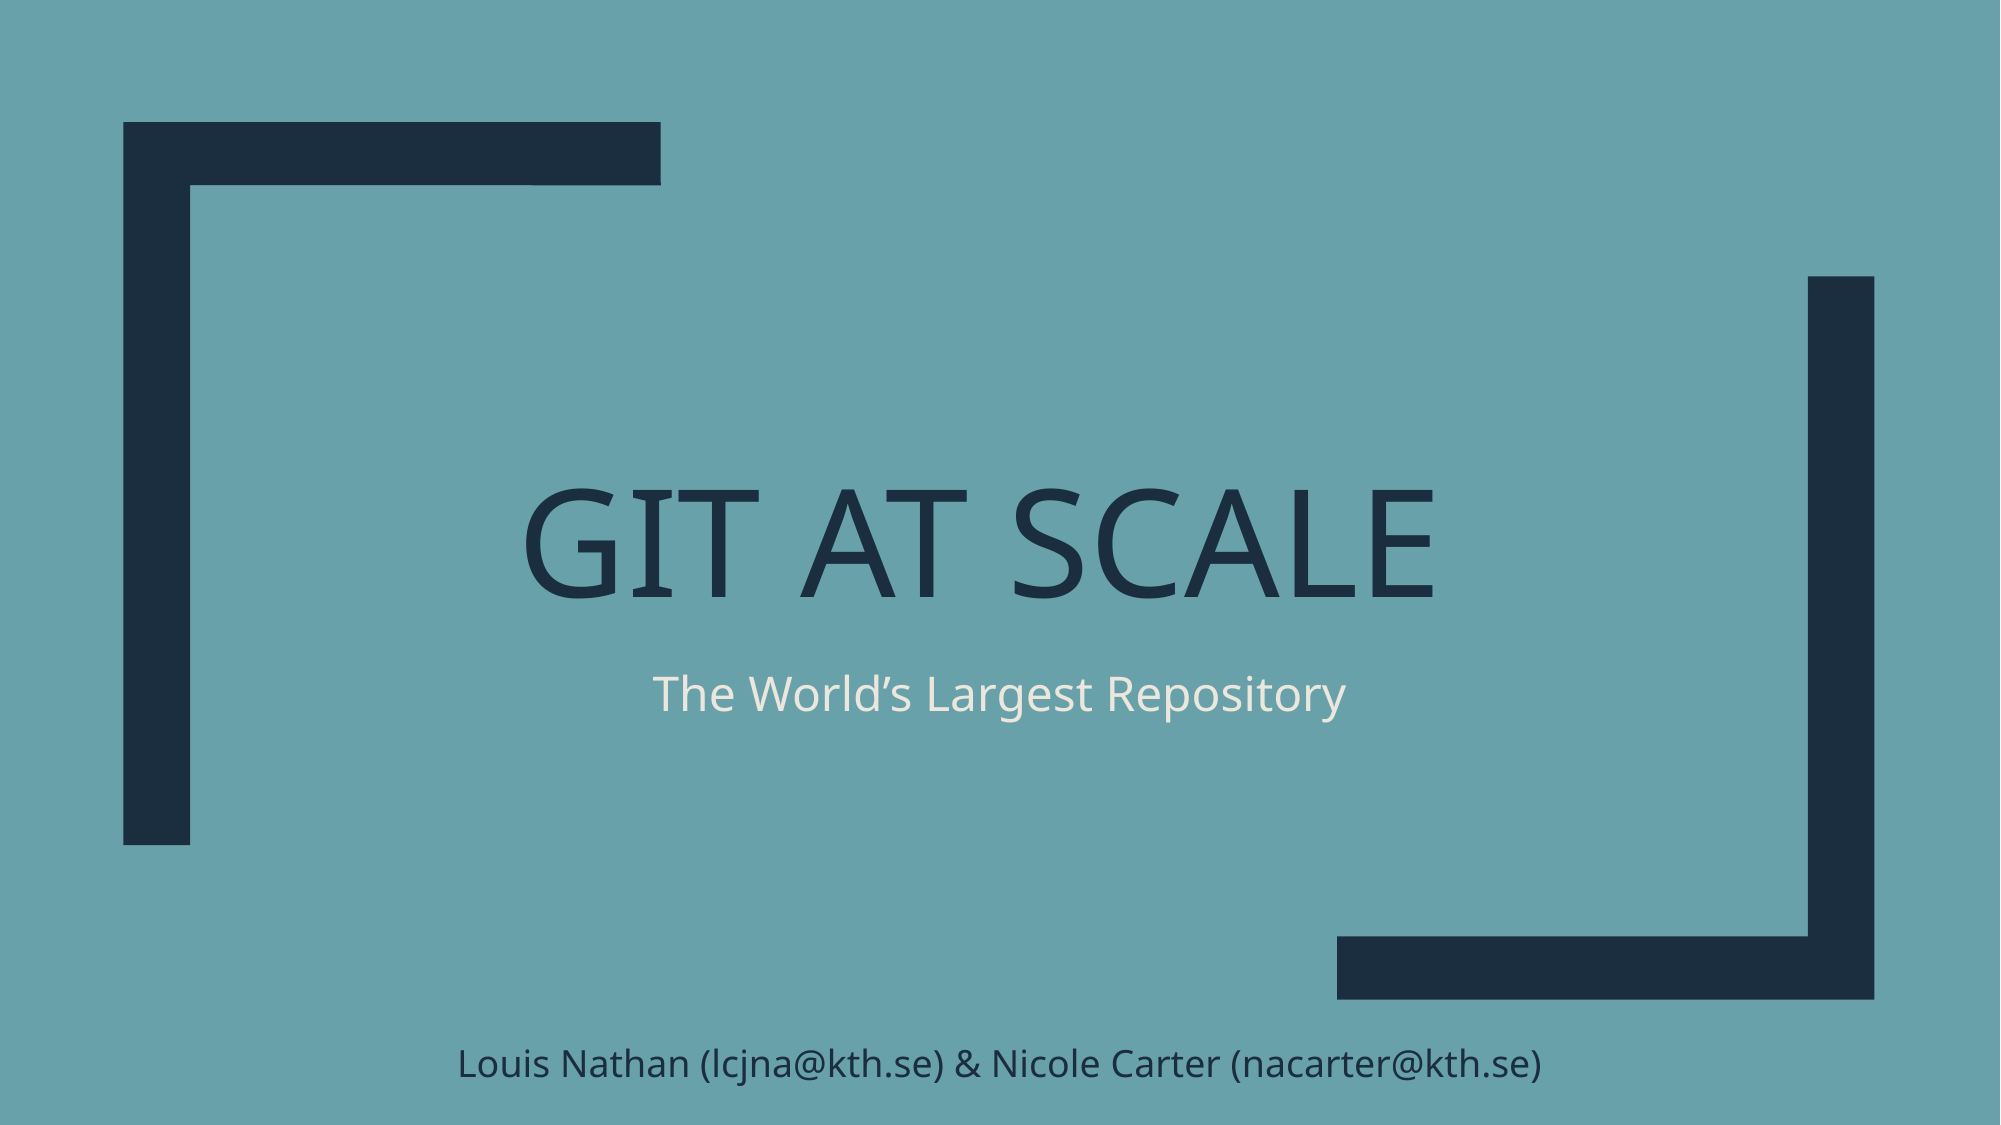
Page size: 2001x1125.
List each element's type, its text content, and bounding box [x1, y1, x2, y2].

title Git At Scale [314, 293, 1686, 638]
text_box Louis Nathan (lcjna@kth.se) & Nicole Carter (nacarter@kth.se) [442, 1032, 1558, 1093]
subtitle The World’s Largest Repository [439, 649, 1561, 828]
